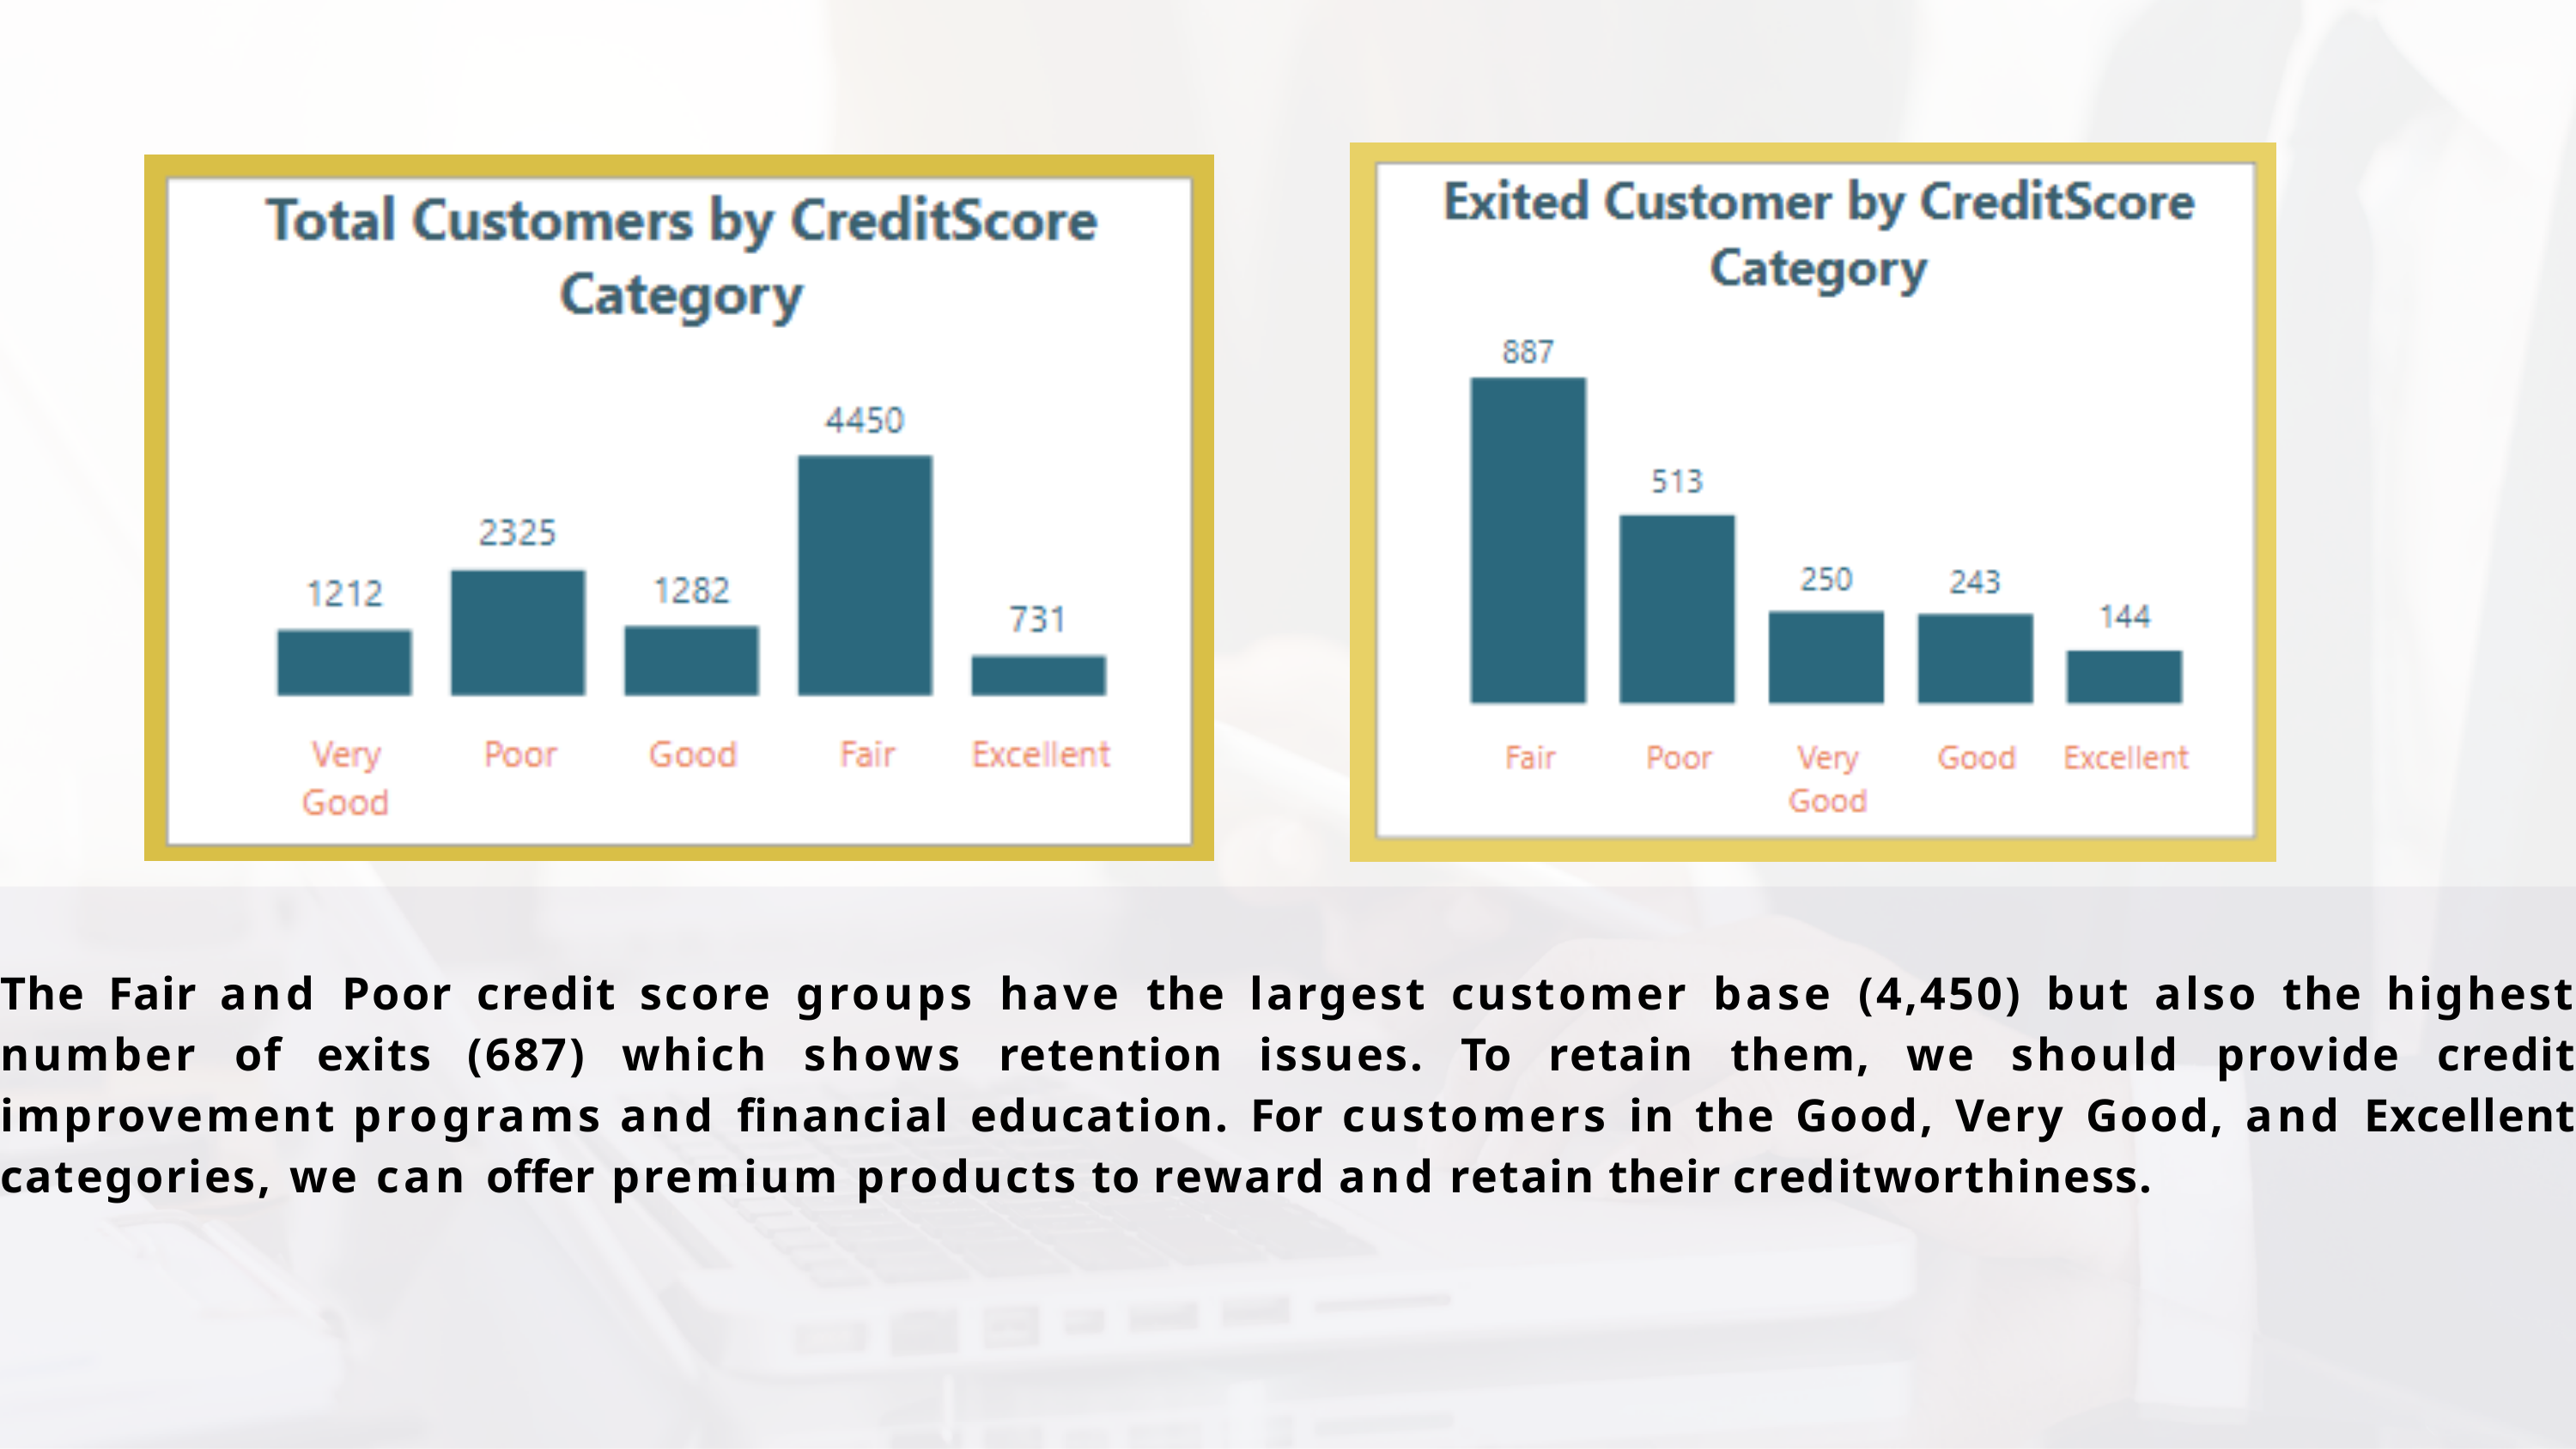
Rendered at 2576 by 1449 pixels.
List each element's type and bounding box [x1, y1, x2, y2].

text_box [0, 0, 2576, 1449]
